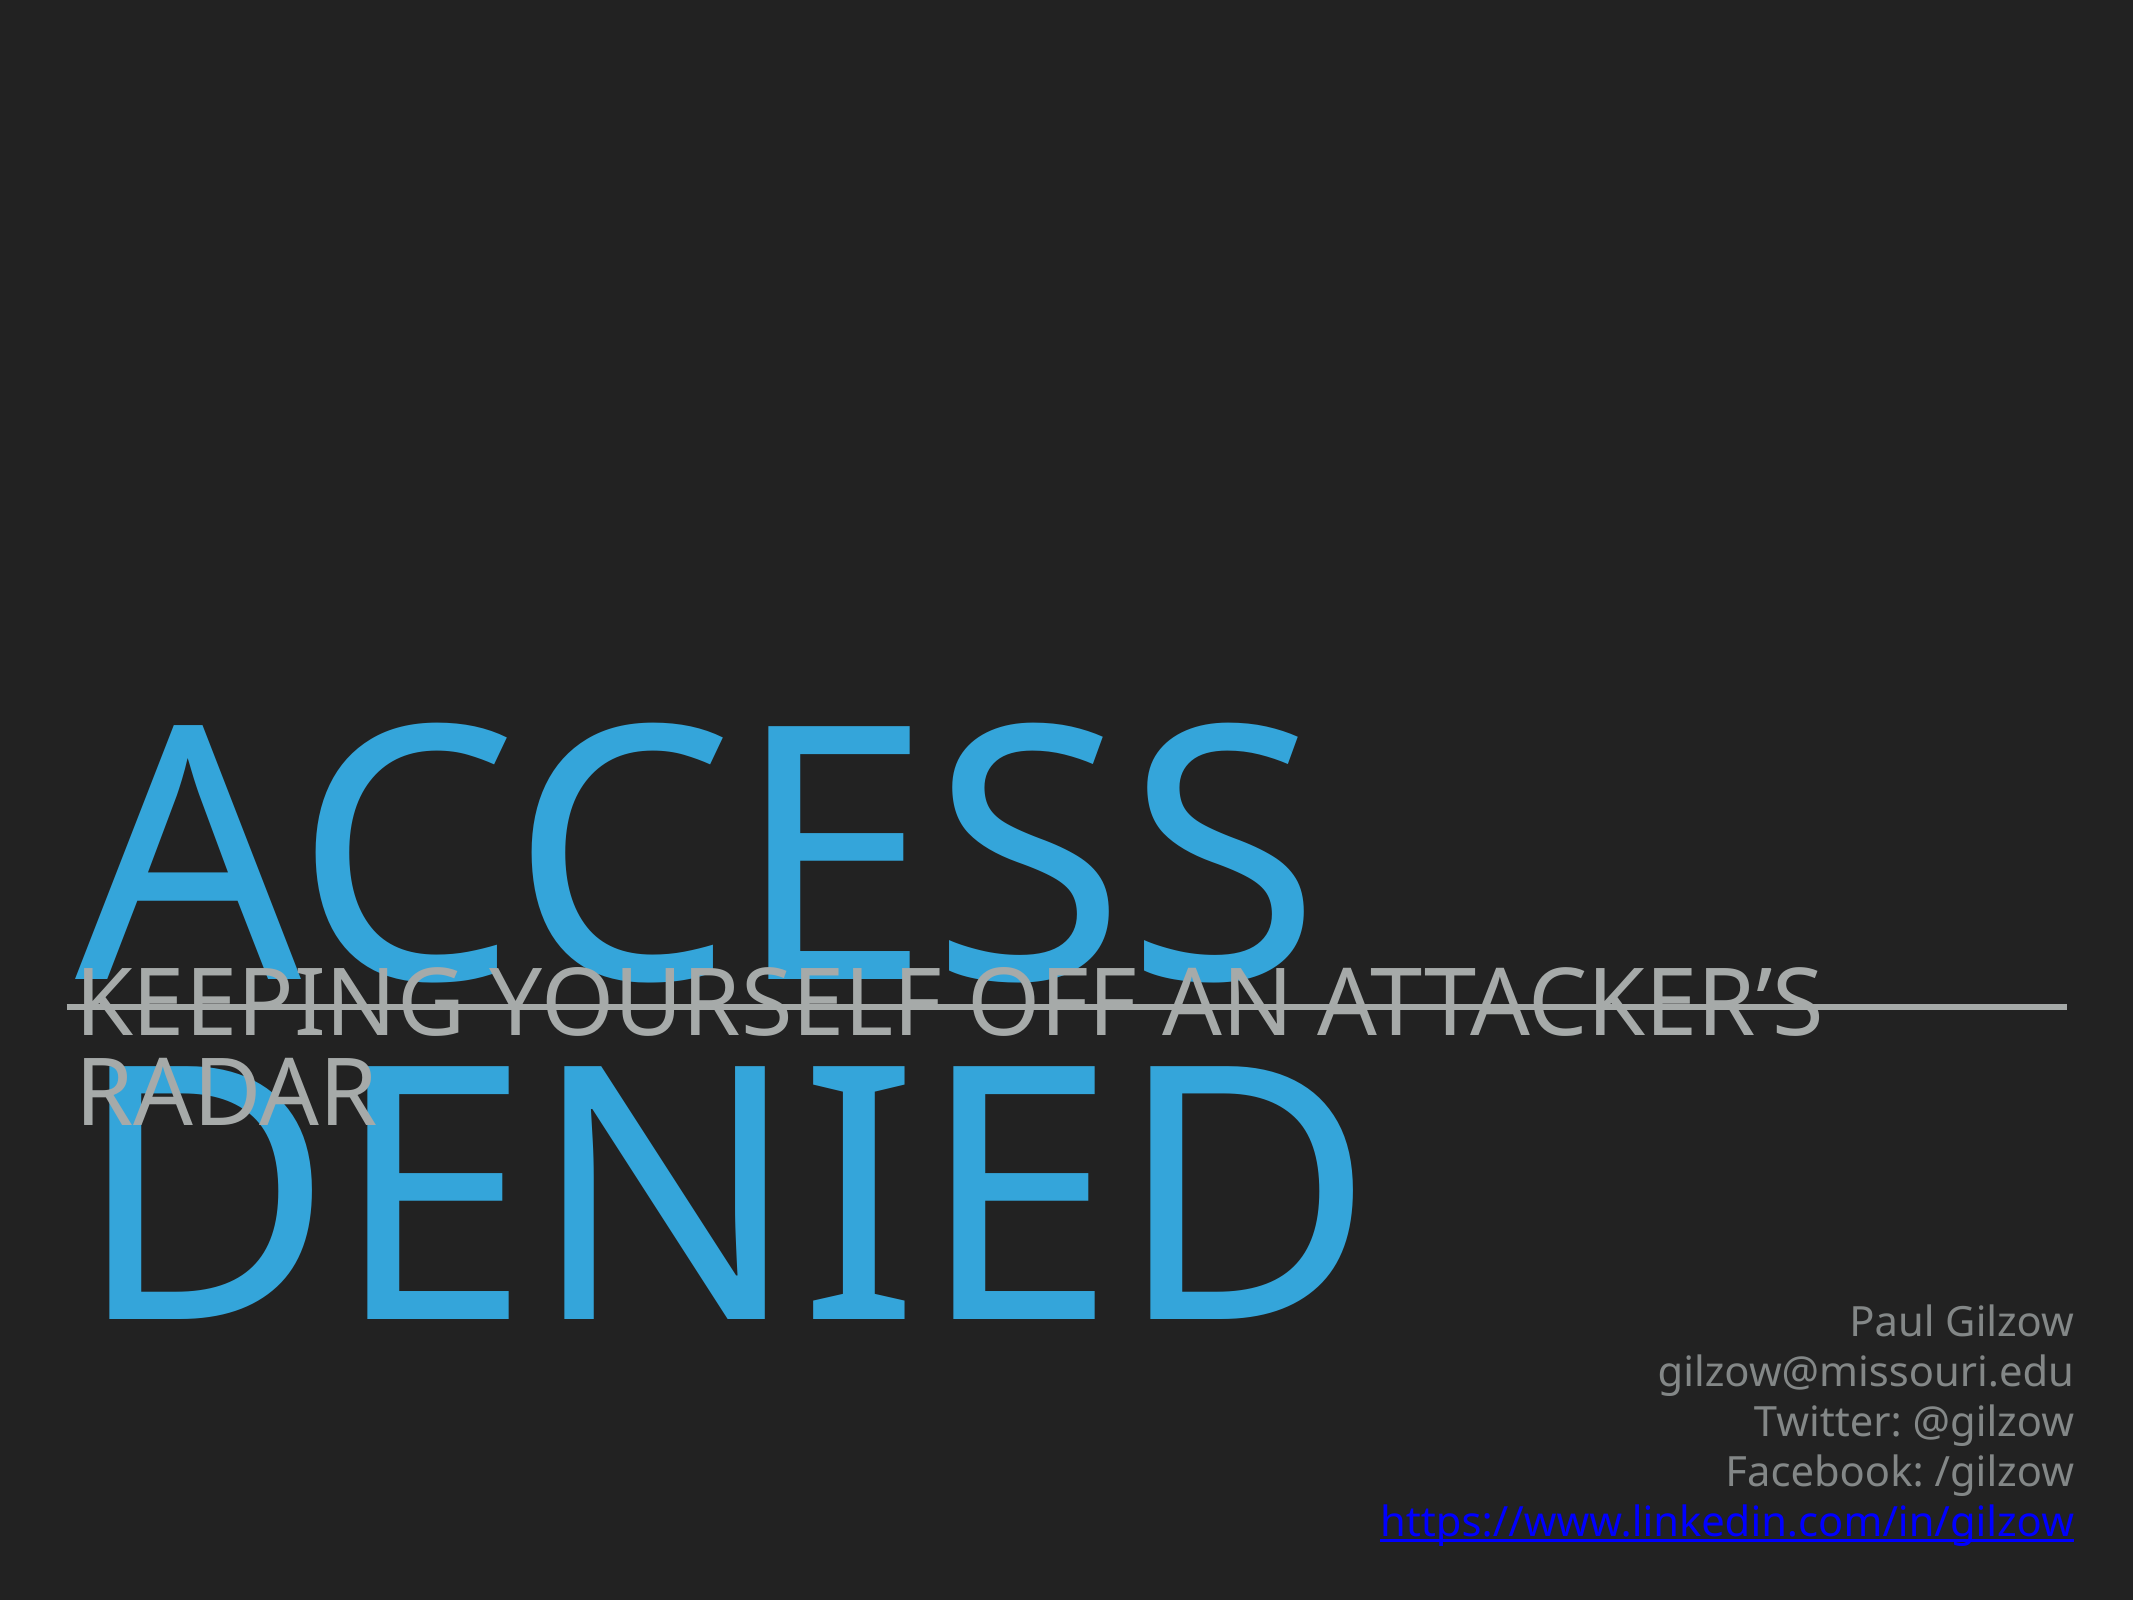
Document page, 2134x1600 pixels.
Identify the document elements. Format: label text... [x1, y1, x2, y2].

text_box Paul Gilzow gilzow@missouri.edu Twitter: @gilzow Facebook: /gilzow https://www.linkedin.com/in/gilzow [1354, 1285, 2083, 1560]
subtitle Keeping yourself off an attacker’s radar [66, 968, 2068, 1152]
title Access Denied [66, 698, 2068, 968]
